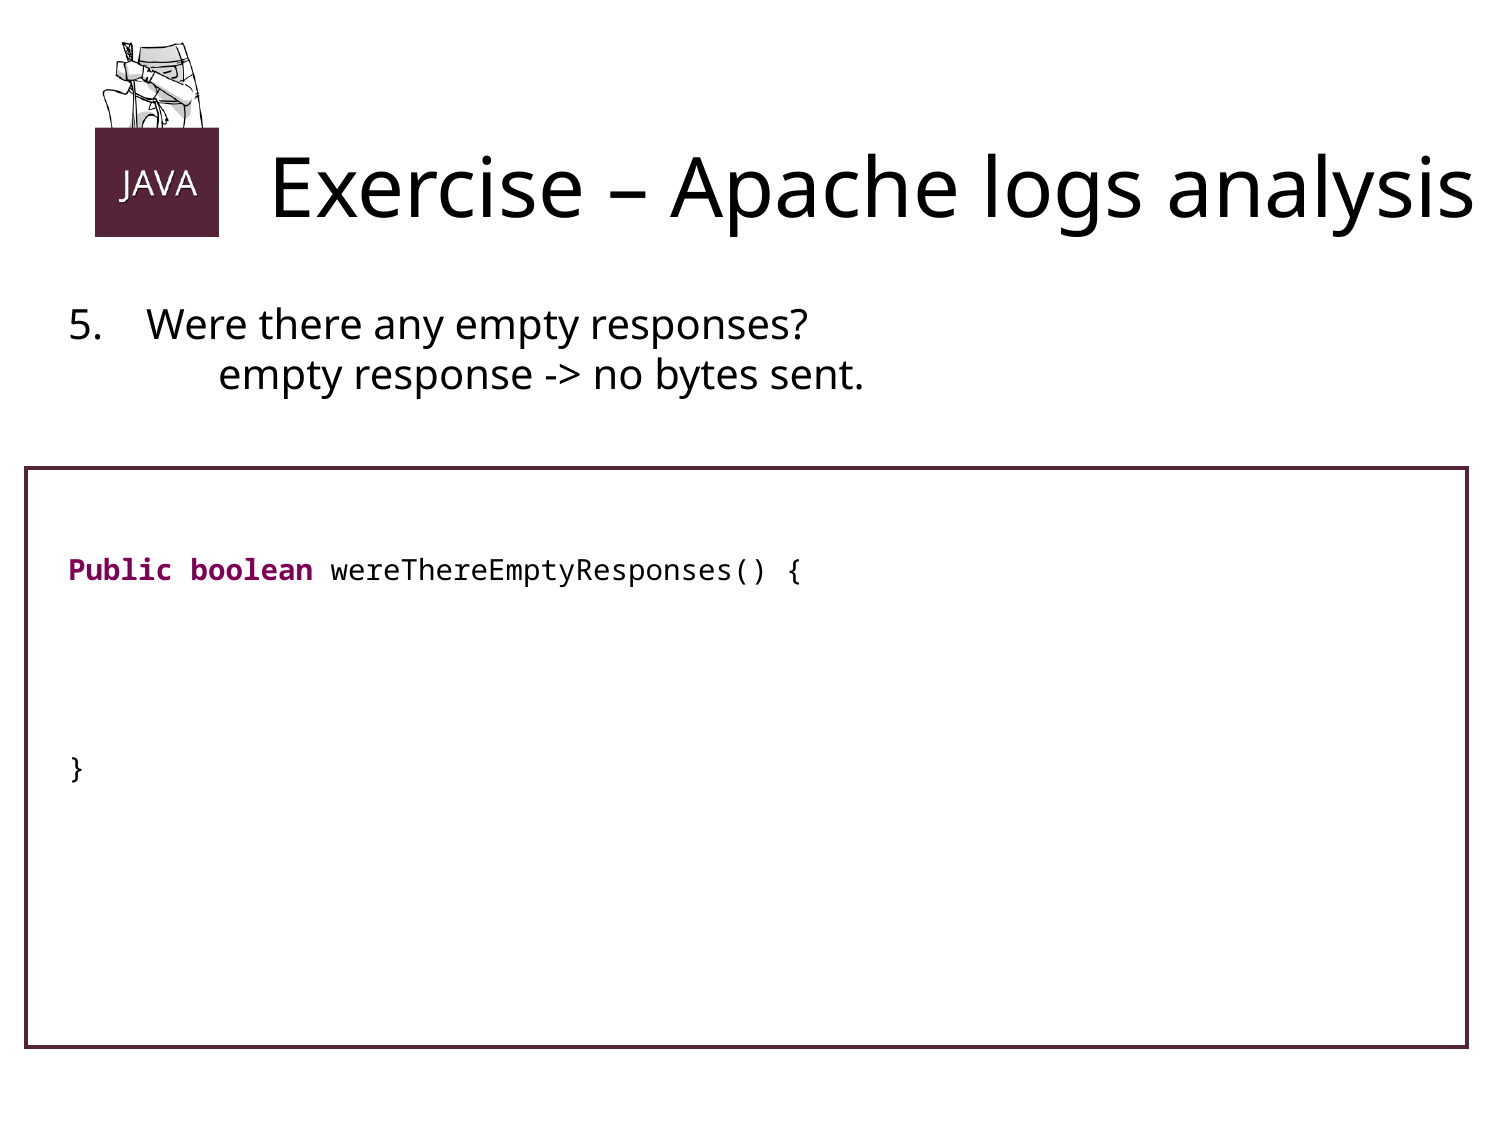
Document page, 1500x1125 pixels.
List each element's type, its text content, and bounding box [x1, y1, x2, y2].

picture [95, 42, 219, 238]
text_box 5. Were there any empty responses? empty response -> no bytes sent. Public boolean wereThereEmptyResponses() { } [53, 232, 1447, 657]
title Exercise – Apache logs analysis [253, 90, 1500, 279]
text_box [25, 467, 1467, 1047]
